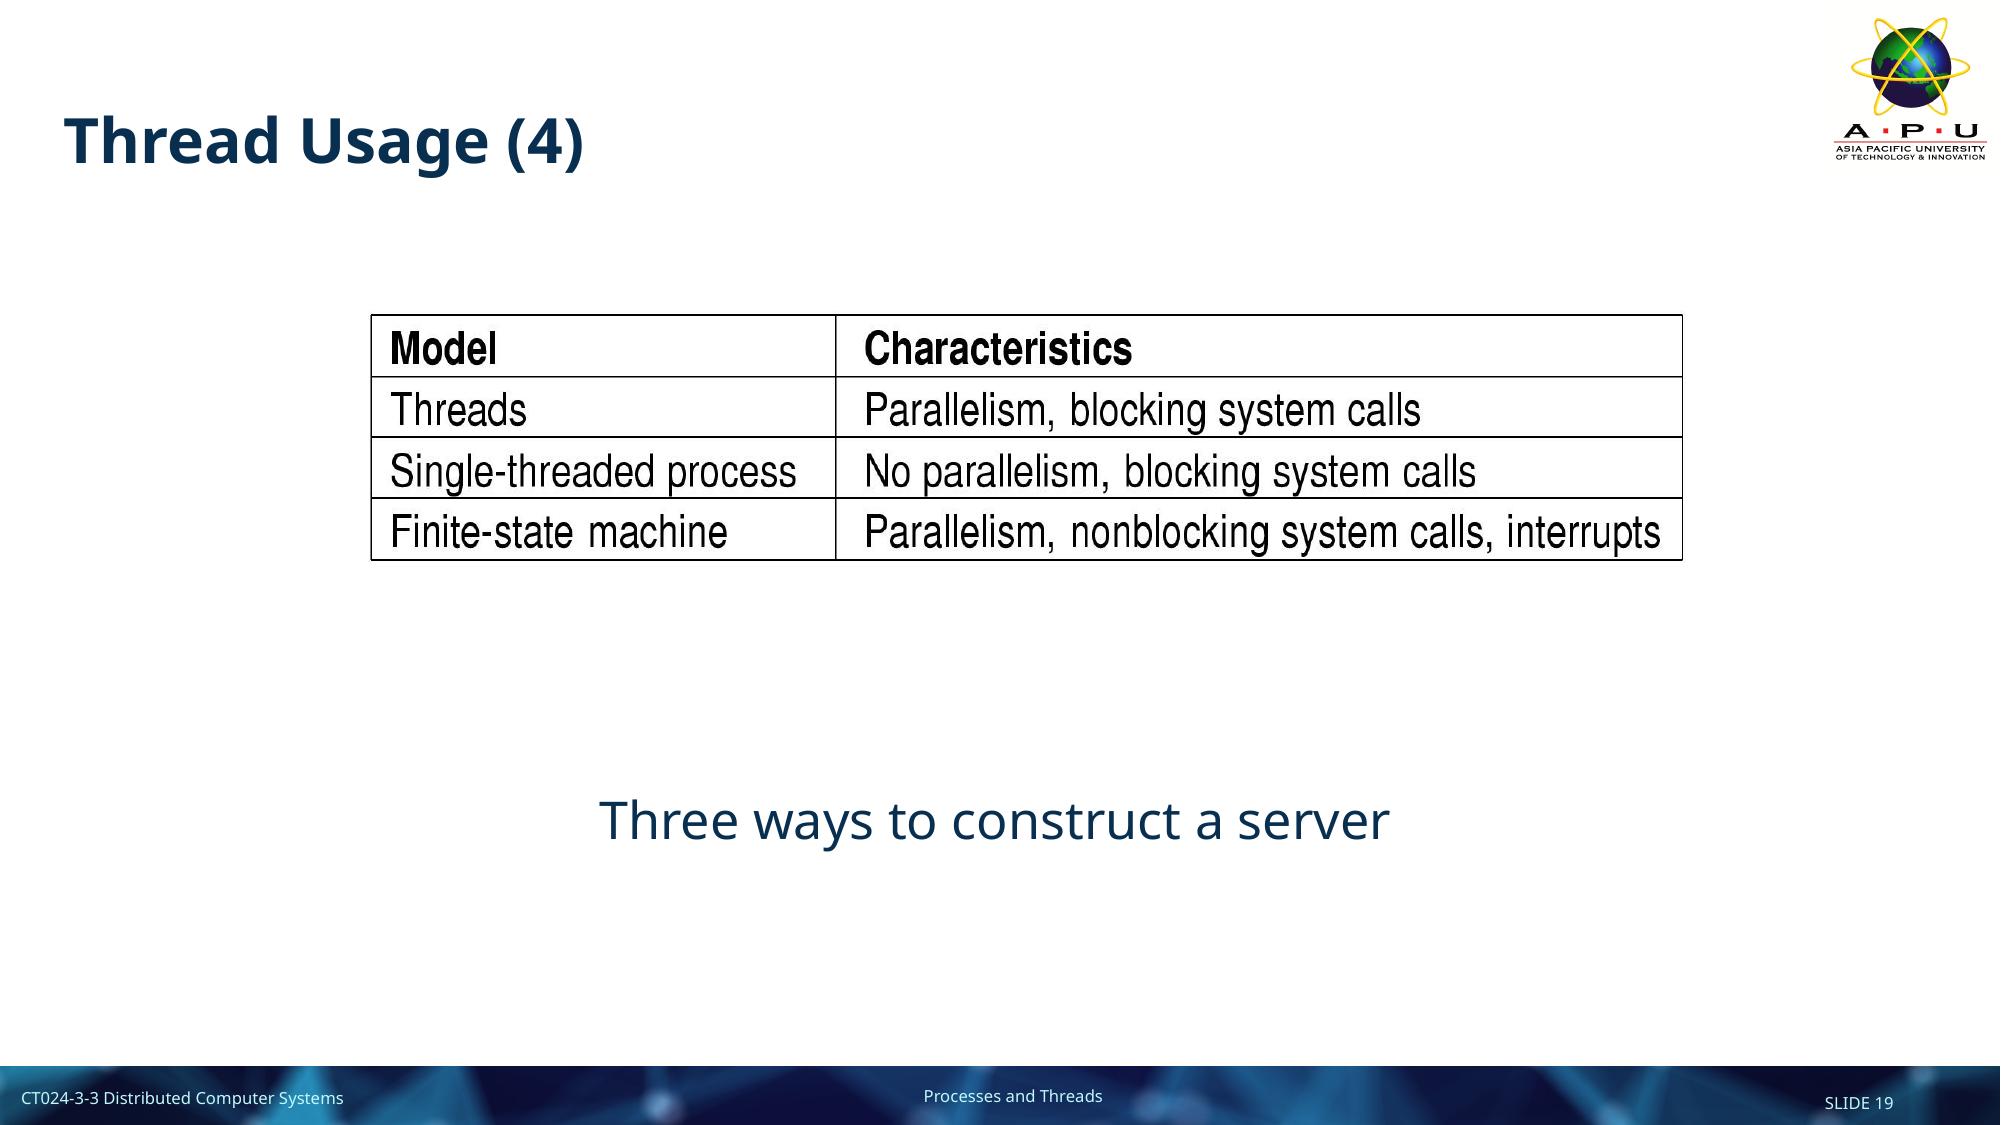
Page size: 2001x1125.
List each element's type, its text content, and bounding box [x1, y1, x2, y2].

title Thread Usage (4) [48, 45, 1764, 233]
picture [1822, 0, 2000, 178]
picture [368, 280, 1688, 562]
list Three ways to construct a server [357, 779, 1633, 897]
picture [0, 1066, 2000, 1125]
